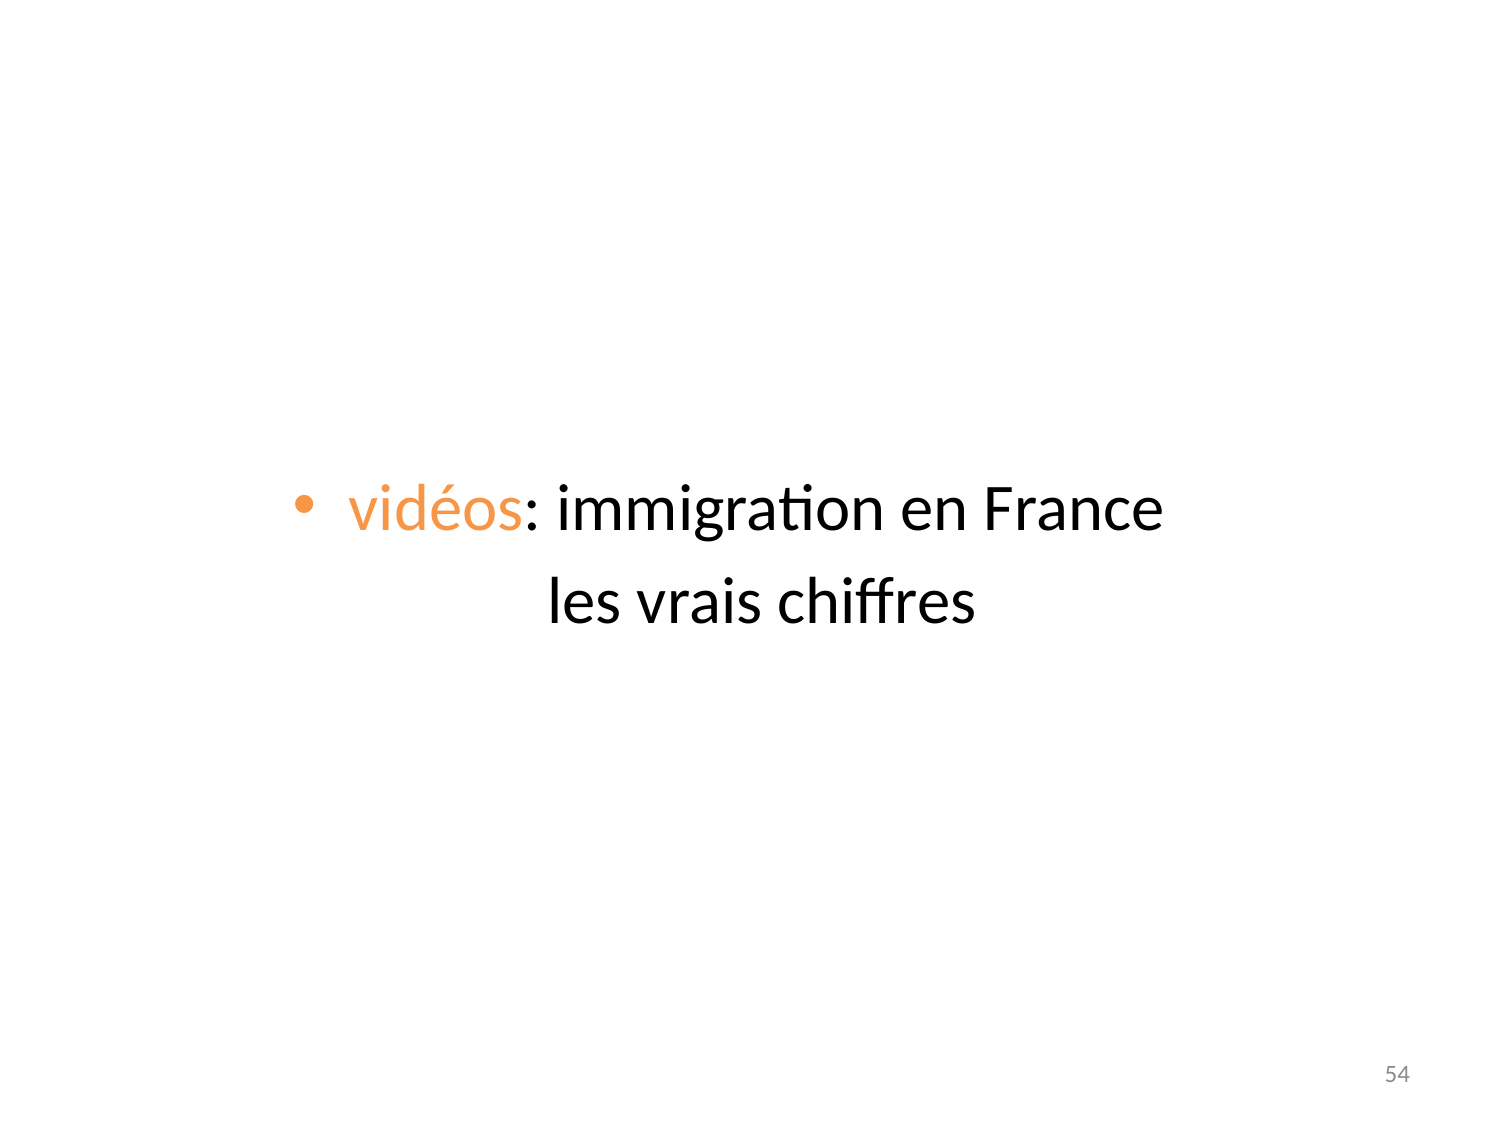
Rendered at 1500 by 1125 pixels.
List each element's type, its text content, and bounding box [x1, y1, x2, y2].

slide_number 54 [1074, 1042, 1425, 1103]
list vidéos: immigration en France les vrais chiffres [277, 456, 1425, 1005]
